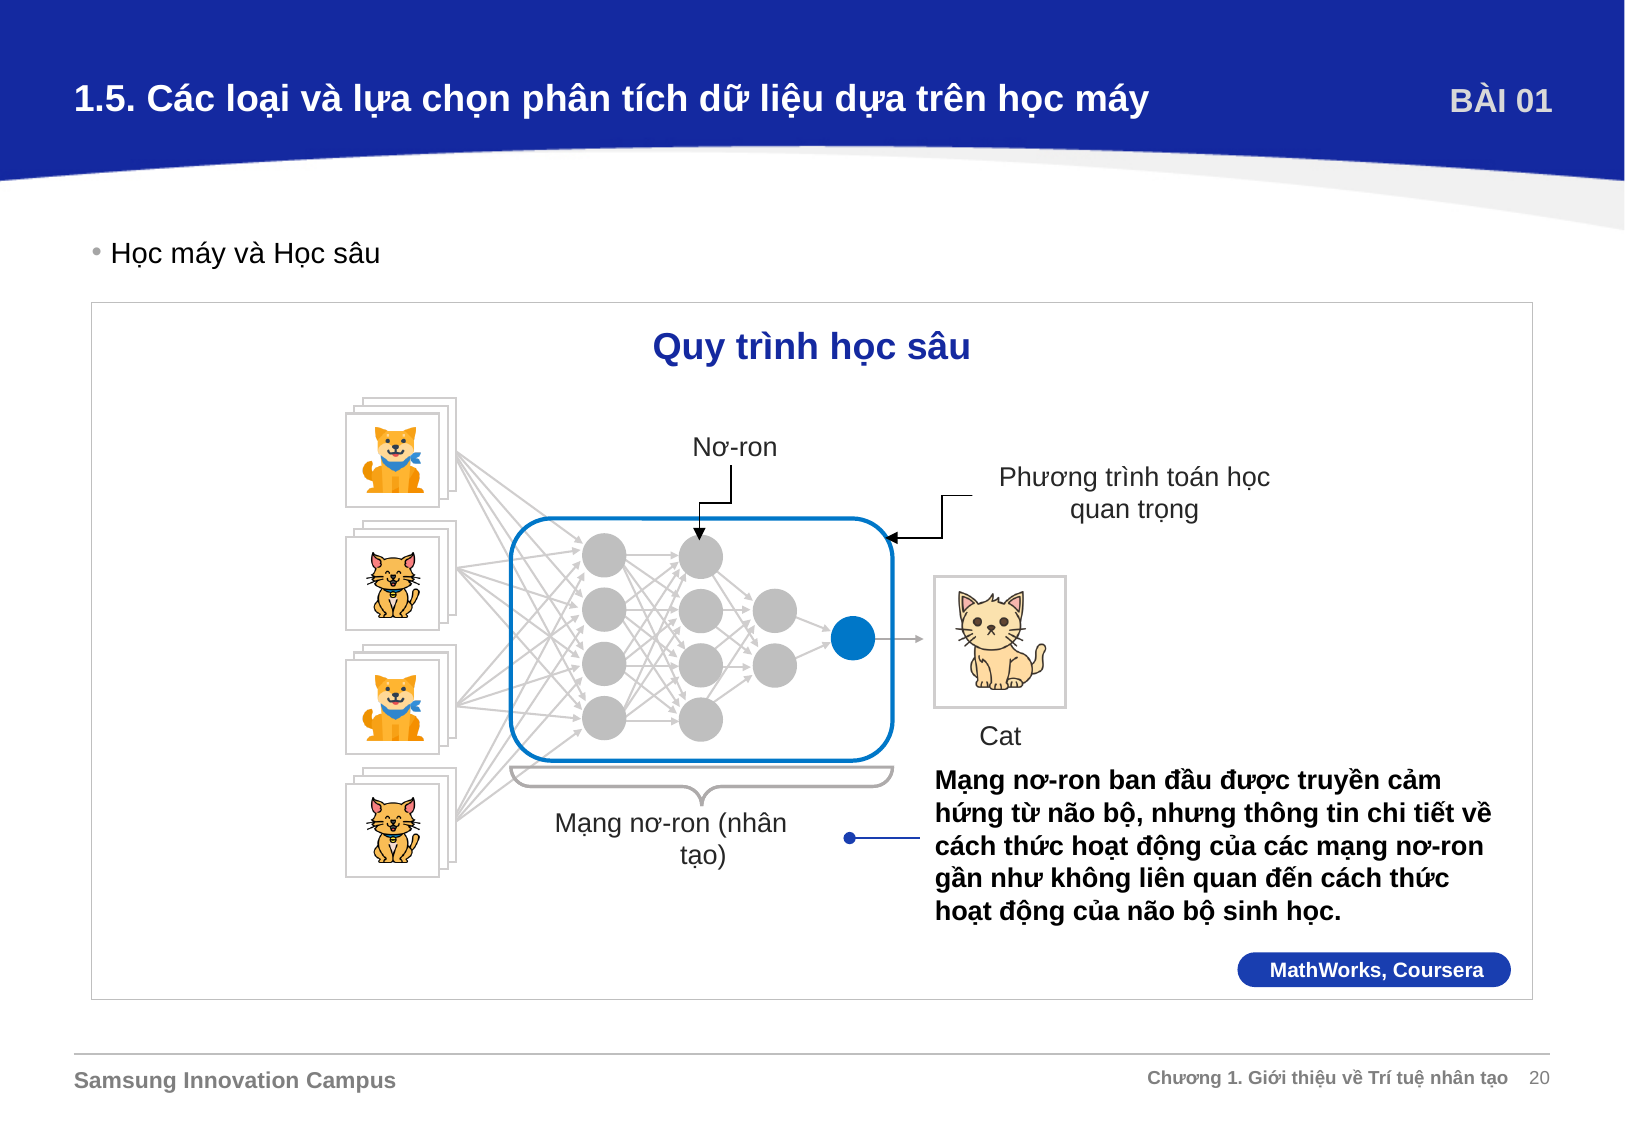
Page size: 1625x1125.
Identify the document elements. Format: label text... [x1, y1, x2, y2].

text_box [73, 73, 1554, 120]
picture [0, 0, 1625, 1125]
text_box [91, 302, 1533, 1000]
text_box Học máy và Học sâu [91, 234, 1598, 270]
